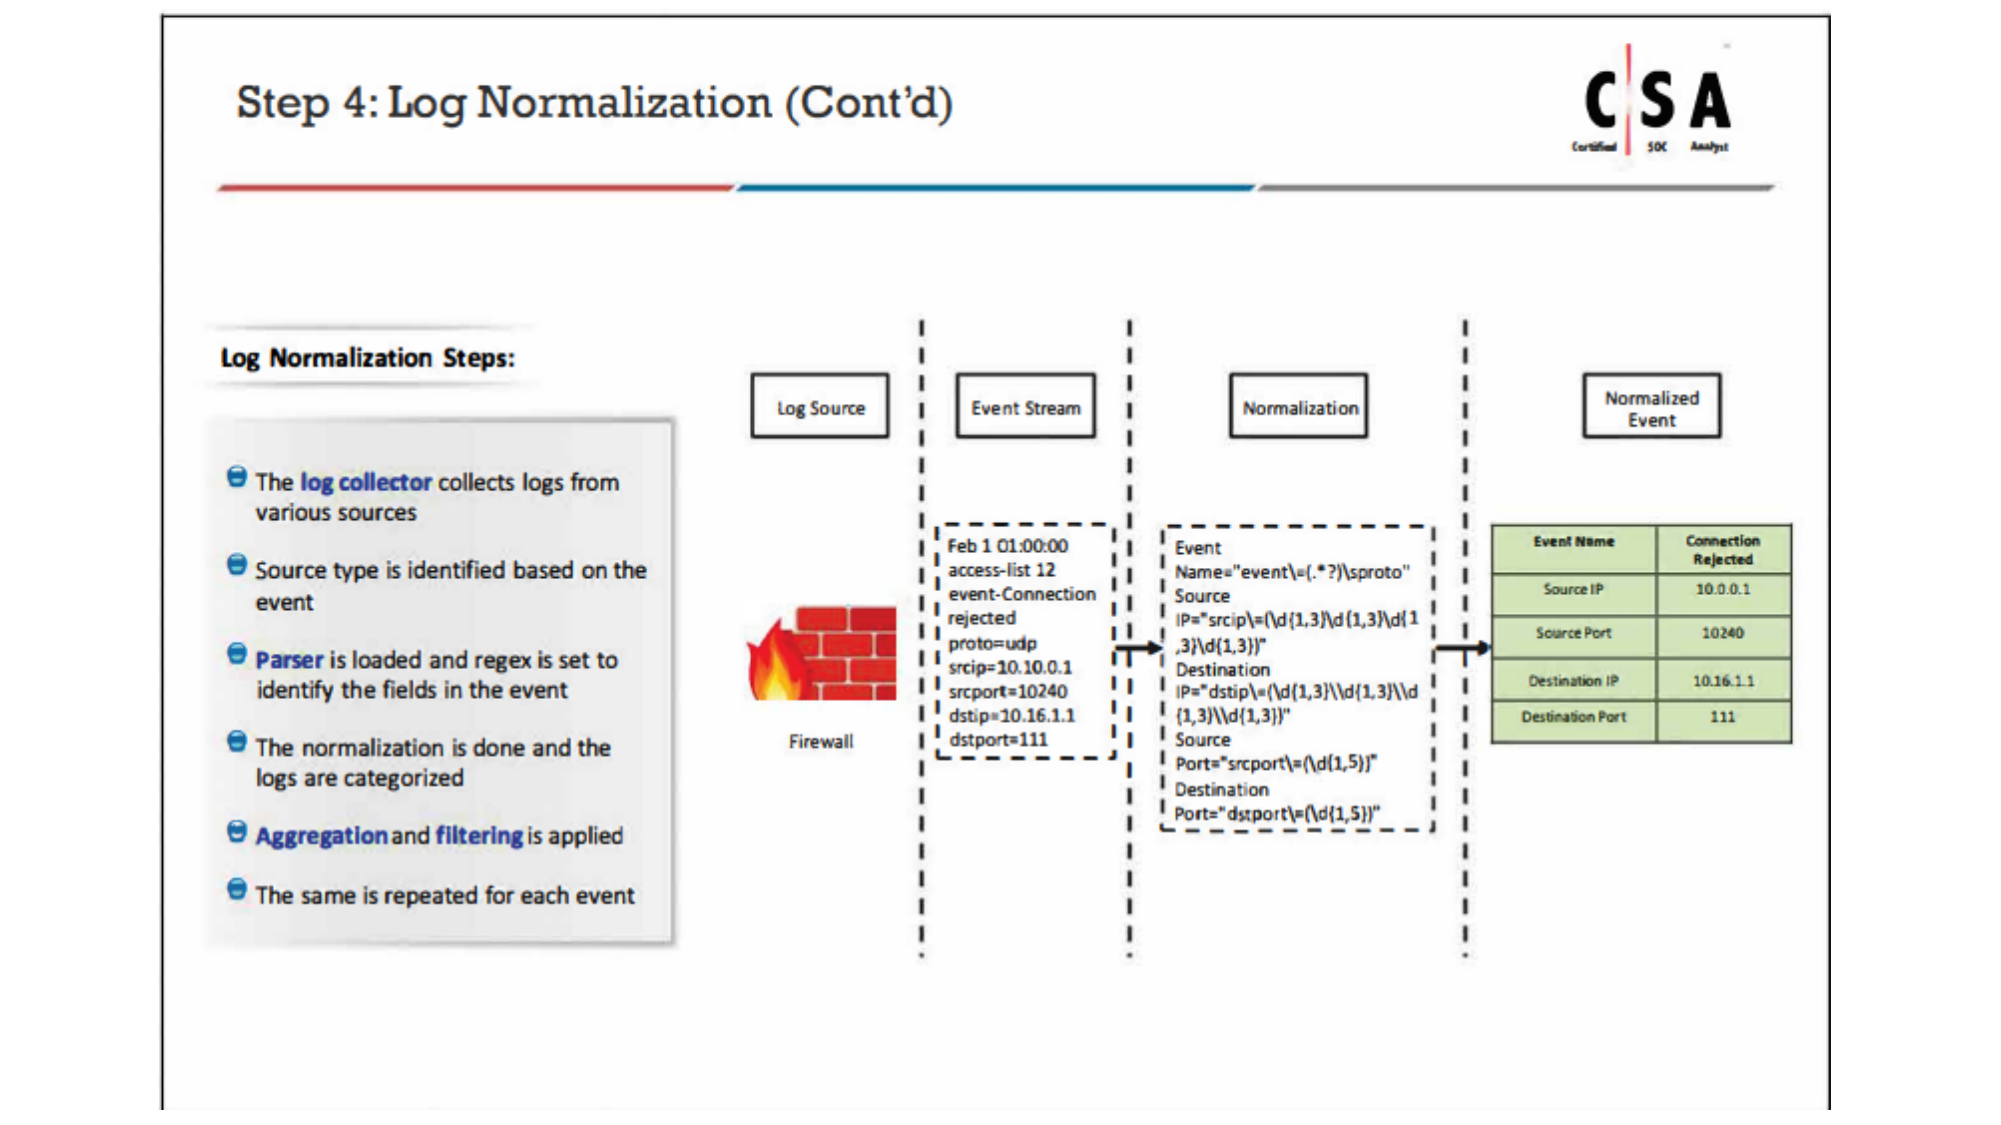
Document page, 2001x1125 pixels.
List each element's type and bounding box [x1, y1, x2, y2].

picture [158, 8, 1831, 1110]
